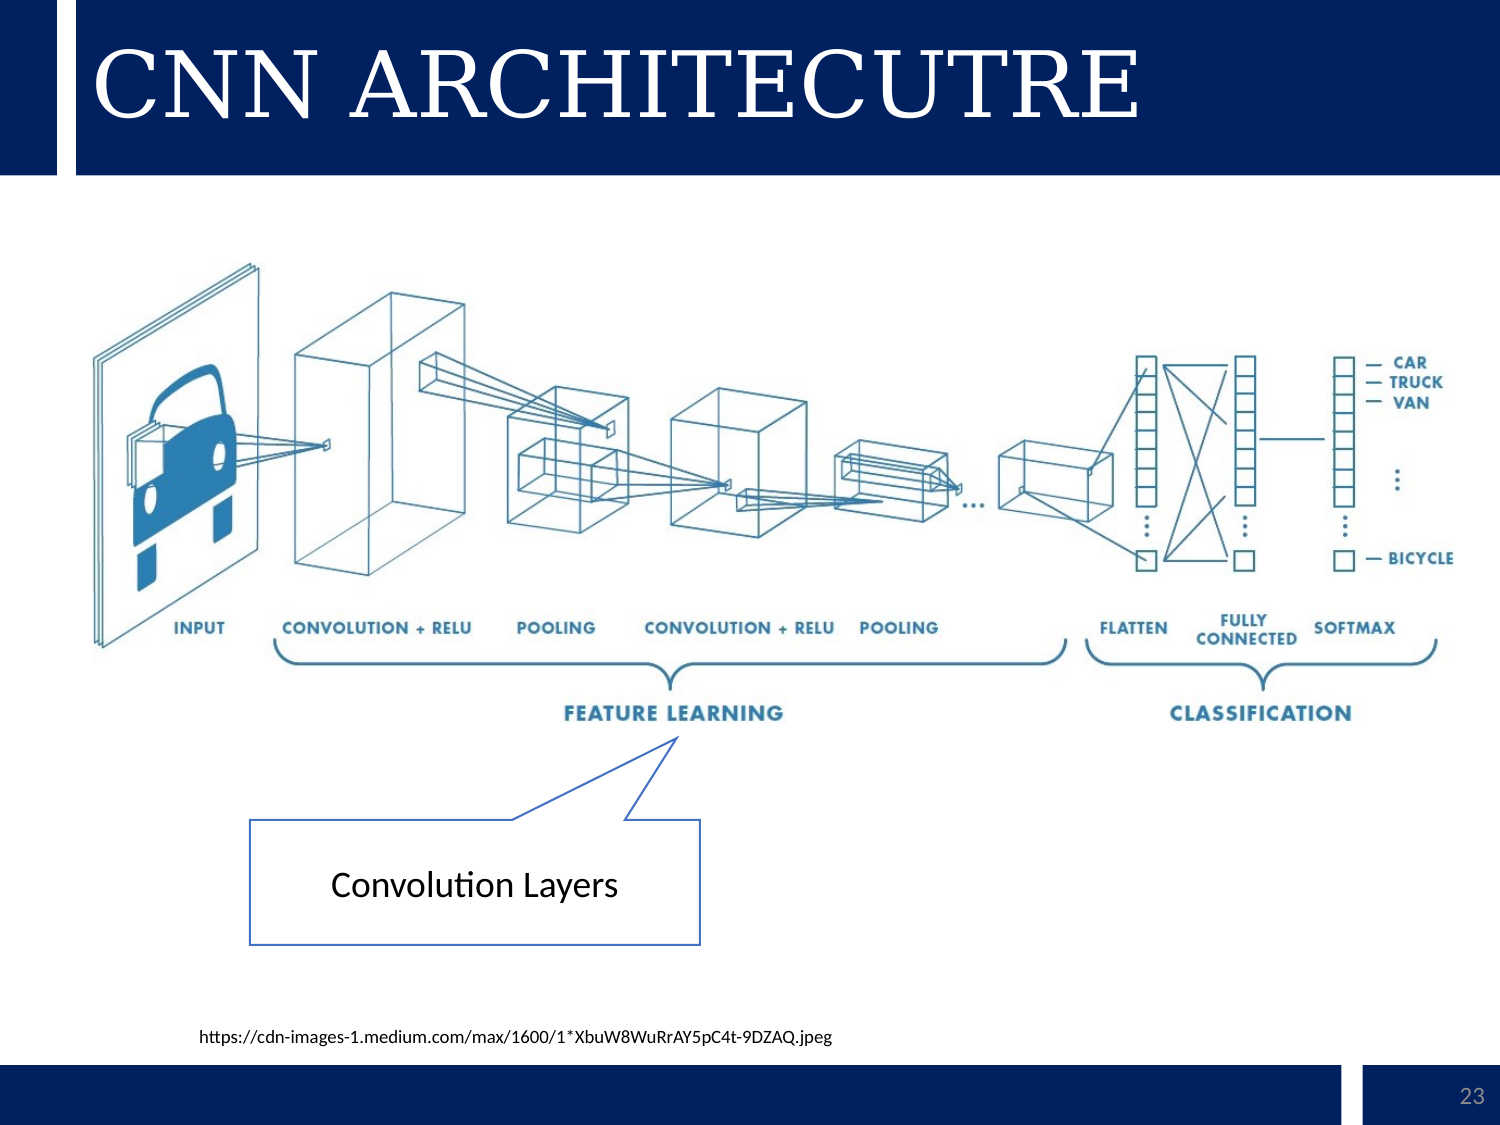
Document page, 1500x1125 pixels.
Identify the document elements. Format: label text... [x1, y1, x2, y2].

text_box Convolution Layers [248, 735, 701, 946]
slide_number 23 [1362, 1065, 1500, 1125]
title CNN ARCHITECUTRE [76, 0, 1500, 176]
picture [92, 262, 1455, 723]
text_box https://cdn-images-1.medium.com/max/1600/1*XbuW8WuRrAY5pC4t-9DZAQ.jpeg [13, 1016, 1017, 1055]
footer [0, 1065, 1342, 1125]
